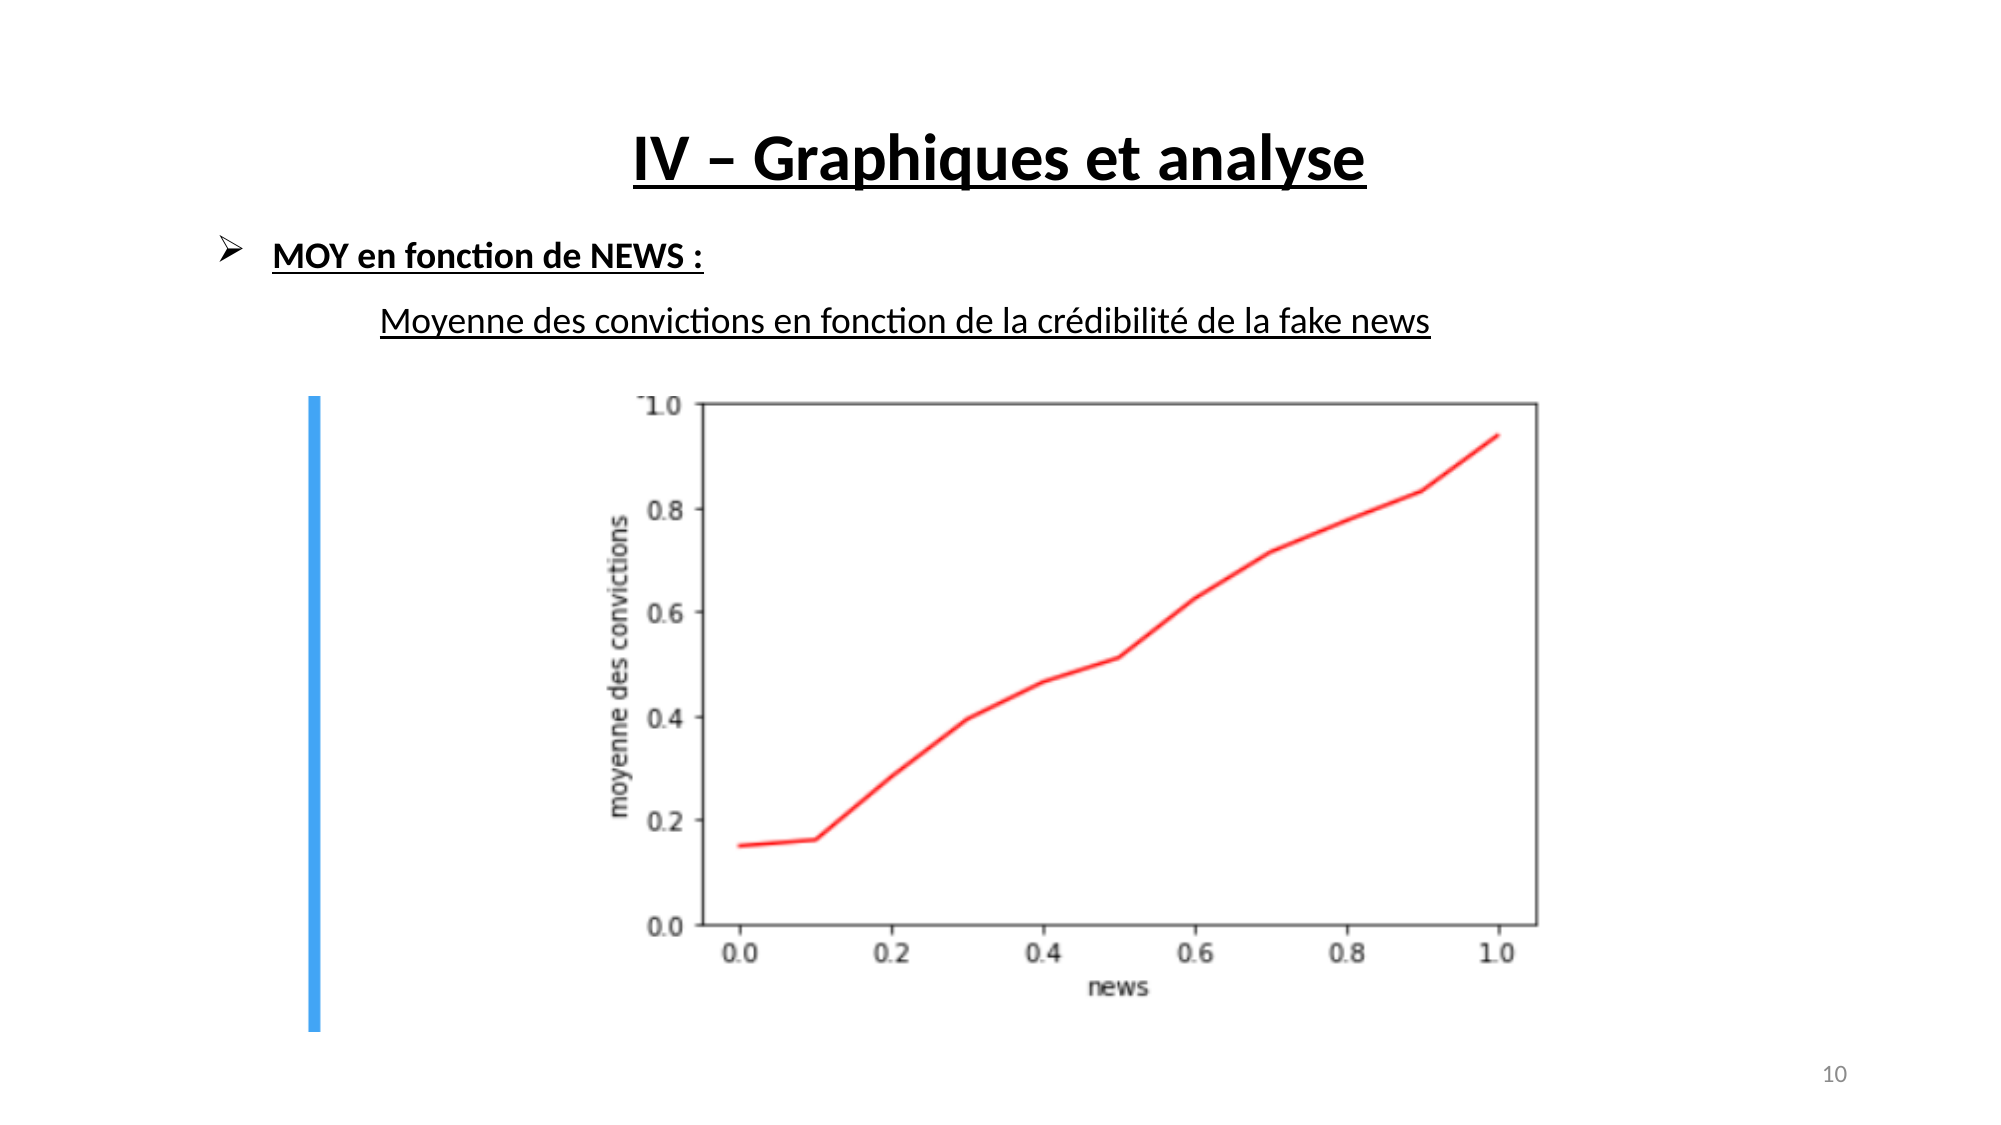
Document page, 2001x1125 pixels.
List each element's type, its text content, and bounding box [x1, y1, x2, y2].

text_box MOY en fonction de NEWS : Moyenne des convictions en fonction de la crédibilité de la fake news [201, 220, 1610, 349]
picture [305, 396, 1574, 1032]
slide_number 10 [1412, 1042, 1863, 1103]
text_box IV – Graphiques et analyse [515, 106, 1485, 202]
